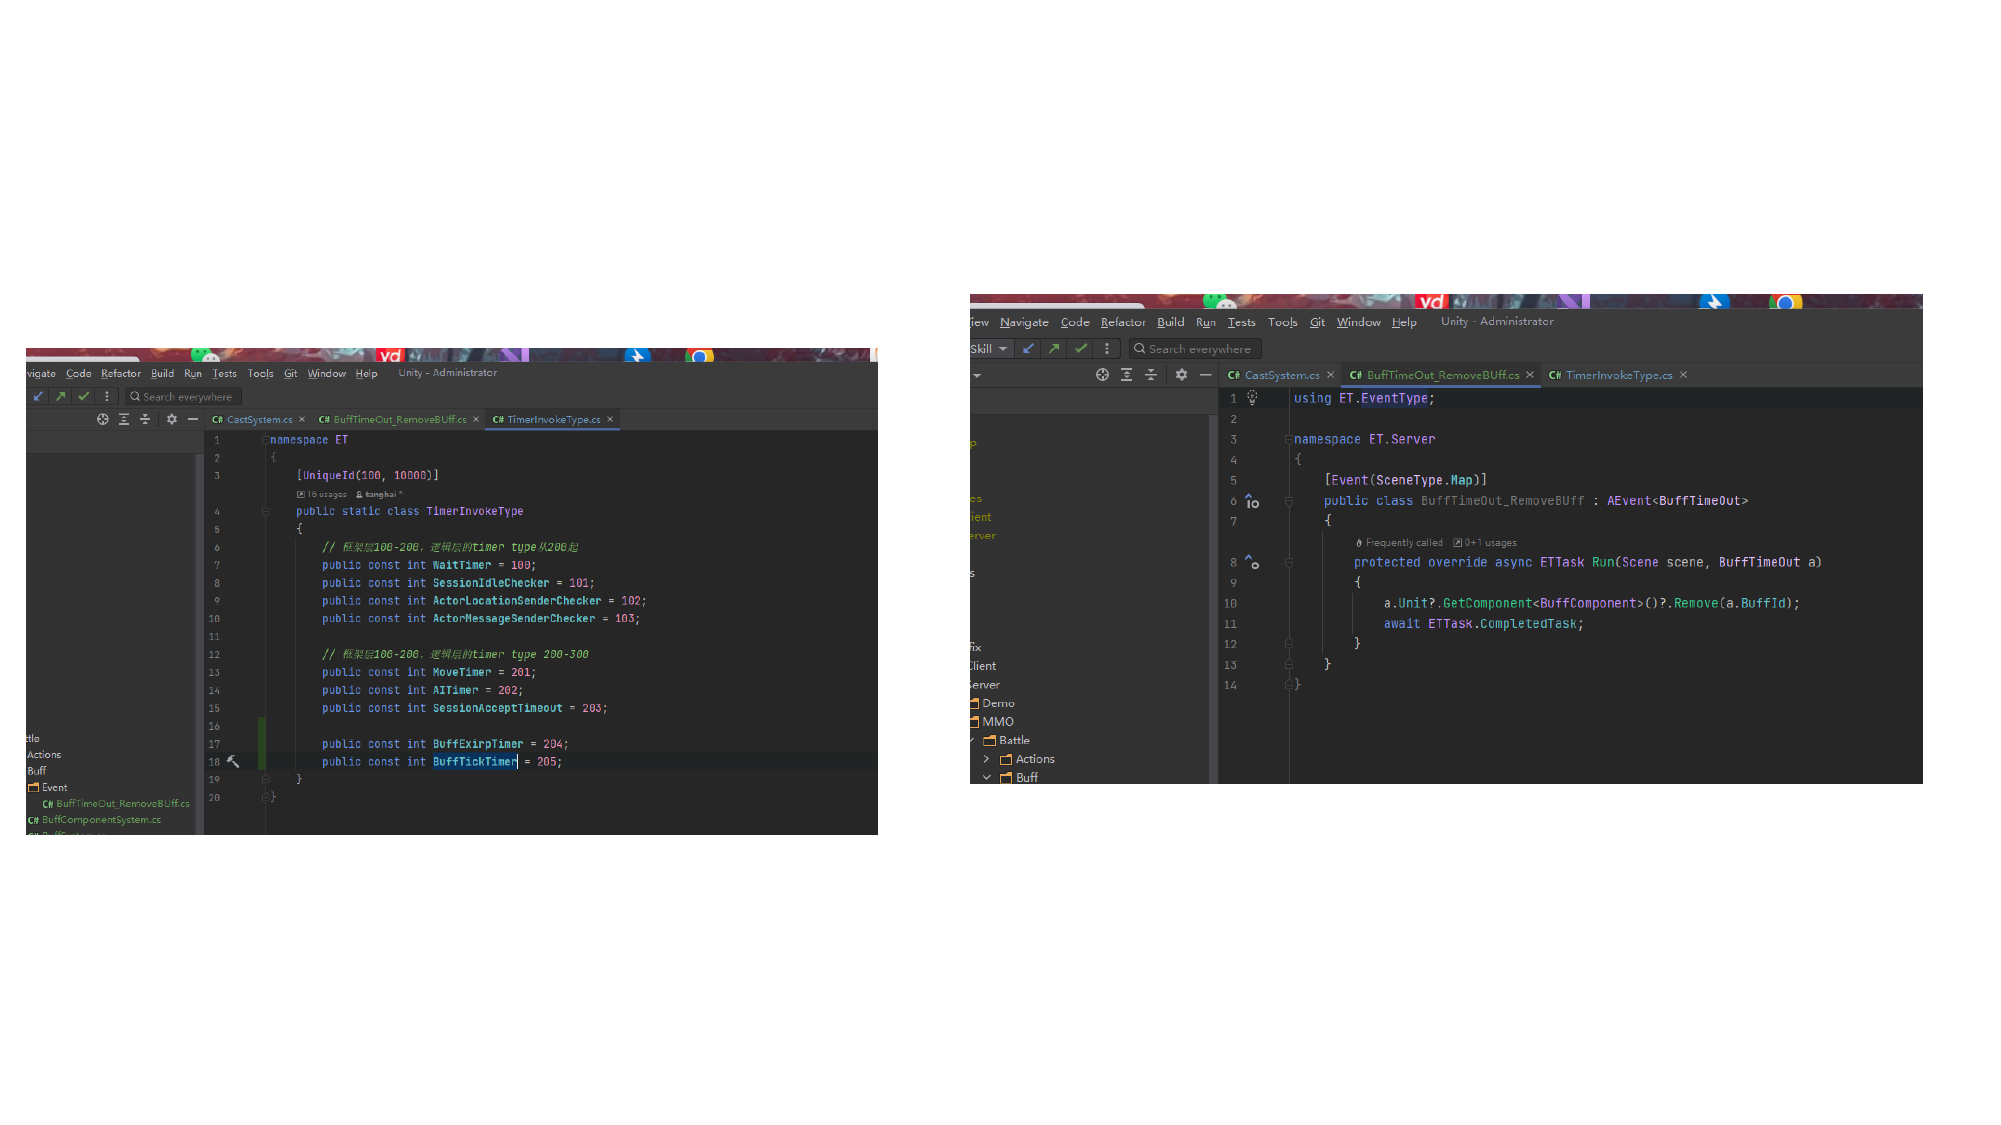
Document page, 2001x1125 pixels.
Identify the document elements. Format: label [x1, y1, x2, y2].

picture [26, 347, 878, 836]
list [970, 293, 1924, 784]
